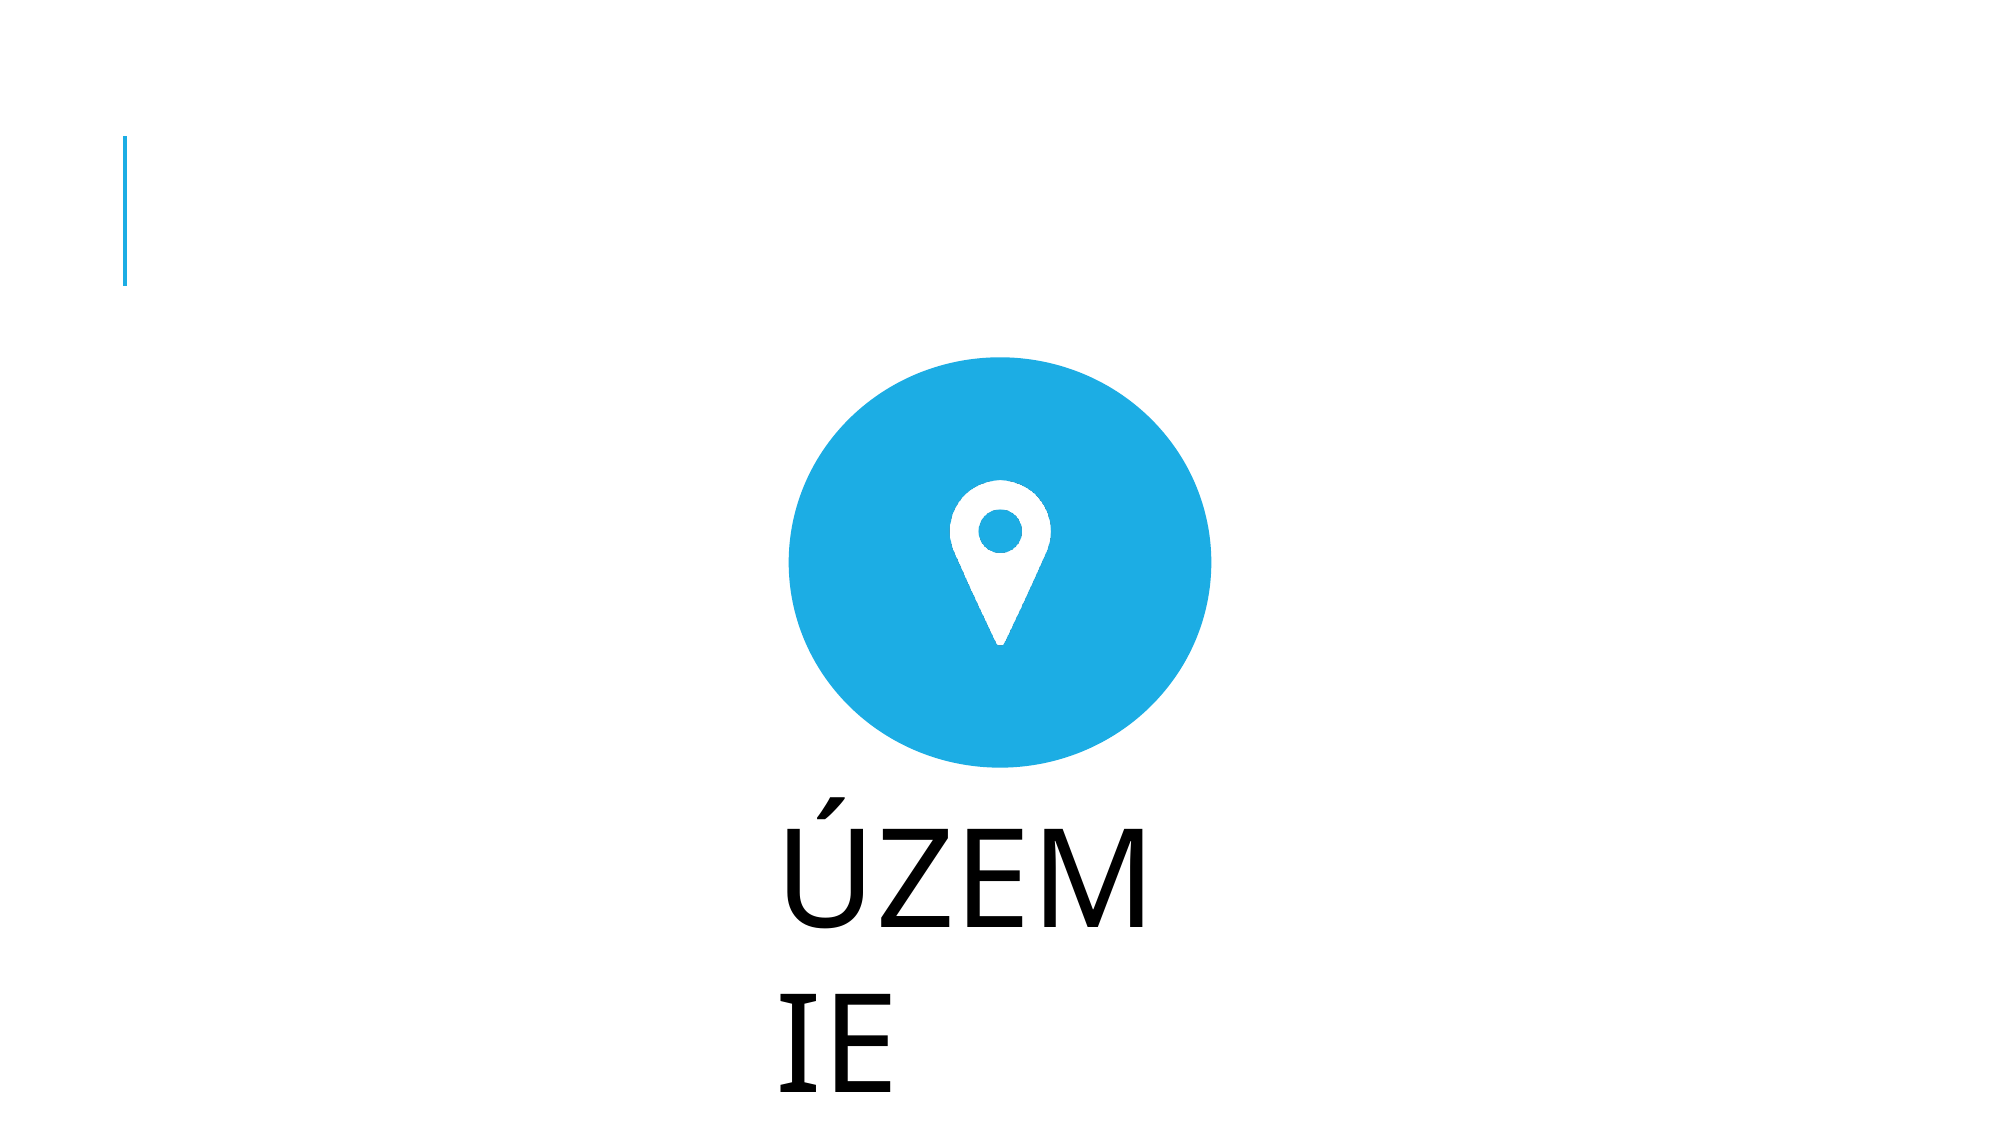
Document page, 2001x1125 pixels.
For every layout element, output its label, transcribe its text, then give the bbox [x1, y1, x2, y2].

text_box územie [761, 782, 1212, 1125]
picture [883, 446, 1117, 679]
text_box [788, 357, 1212, 768]
